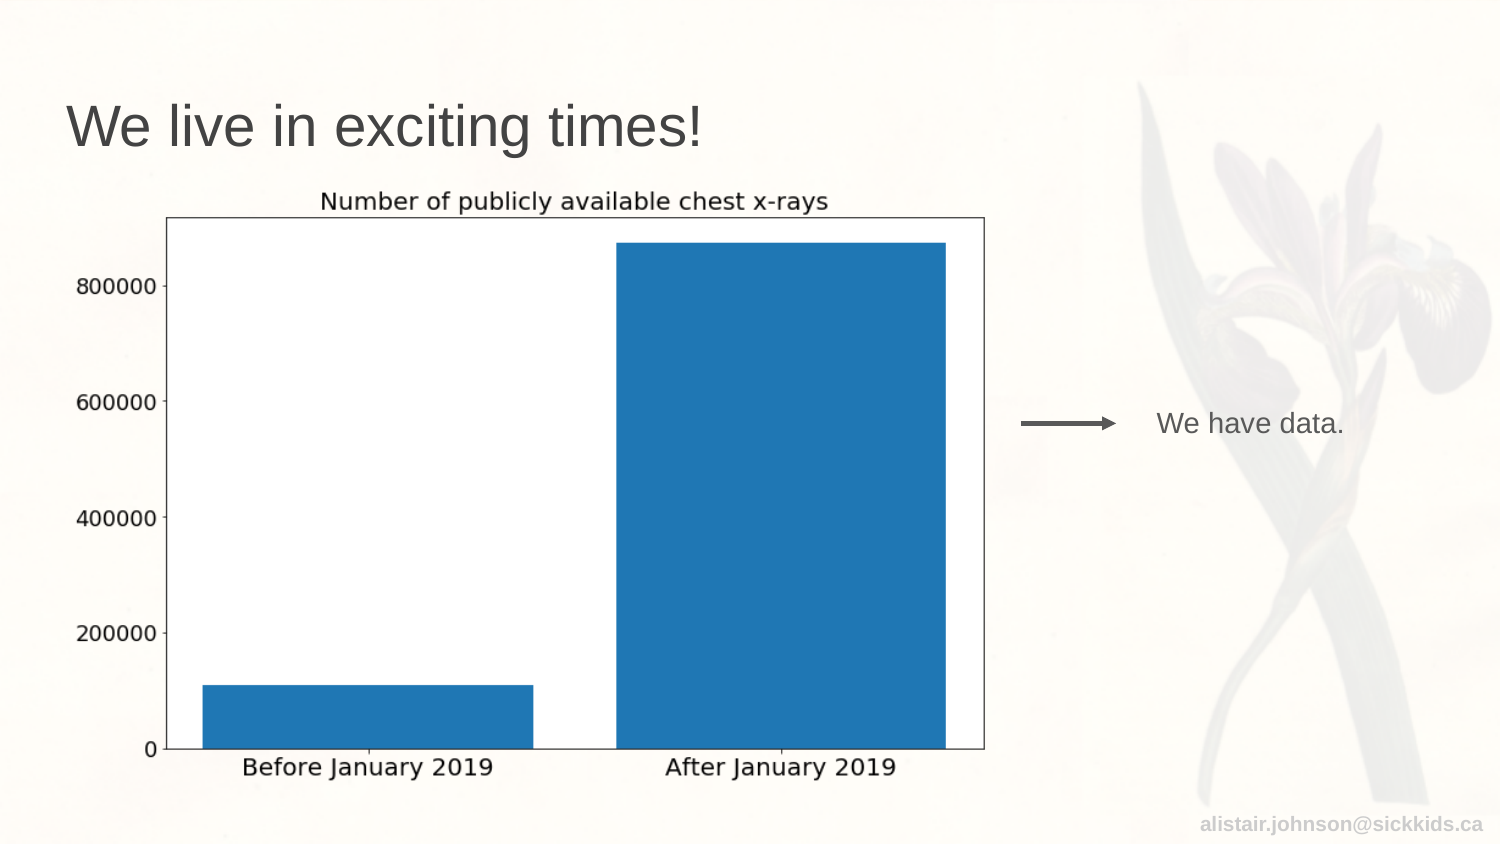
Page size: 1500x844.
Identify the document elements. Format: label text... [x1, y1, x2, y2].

title We live in exciting times! [51, 72, 1449, 167]
picture [0, 0, 1500, 844]
text_box We have data. [1141, 388, 1369, 454]
